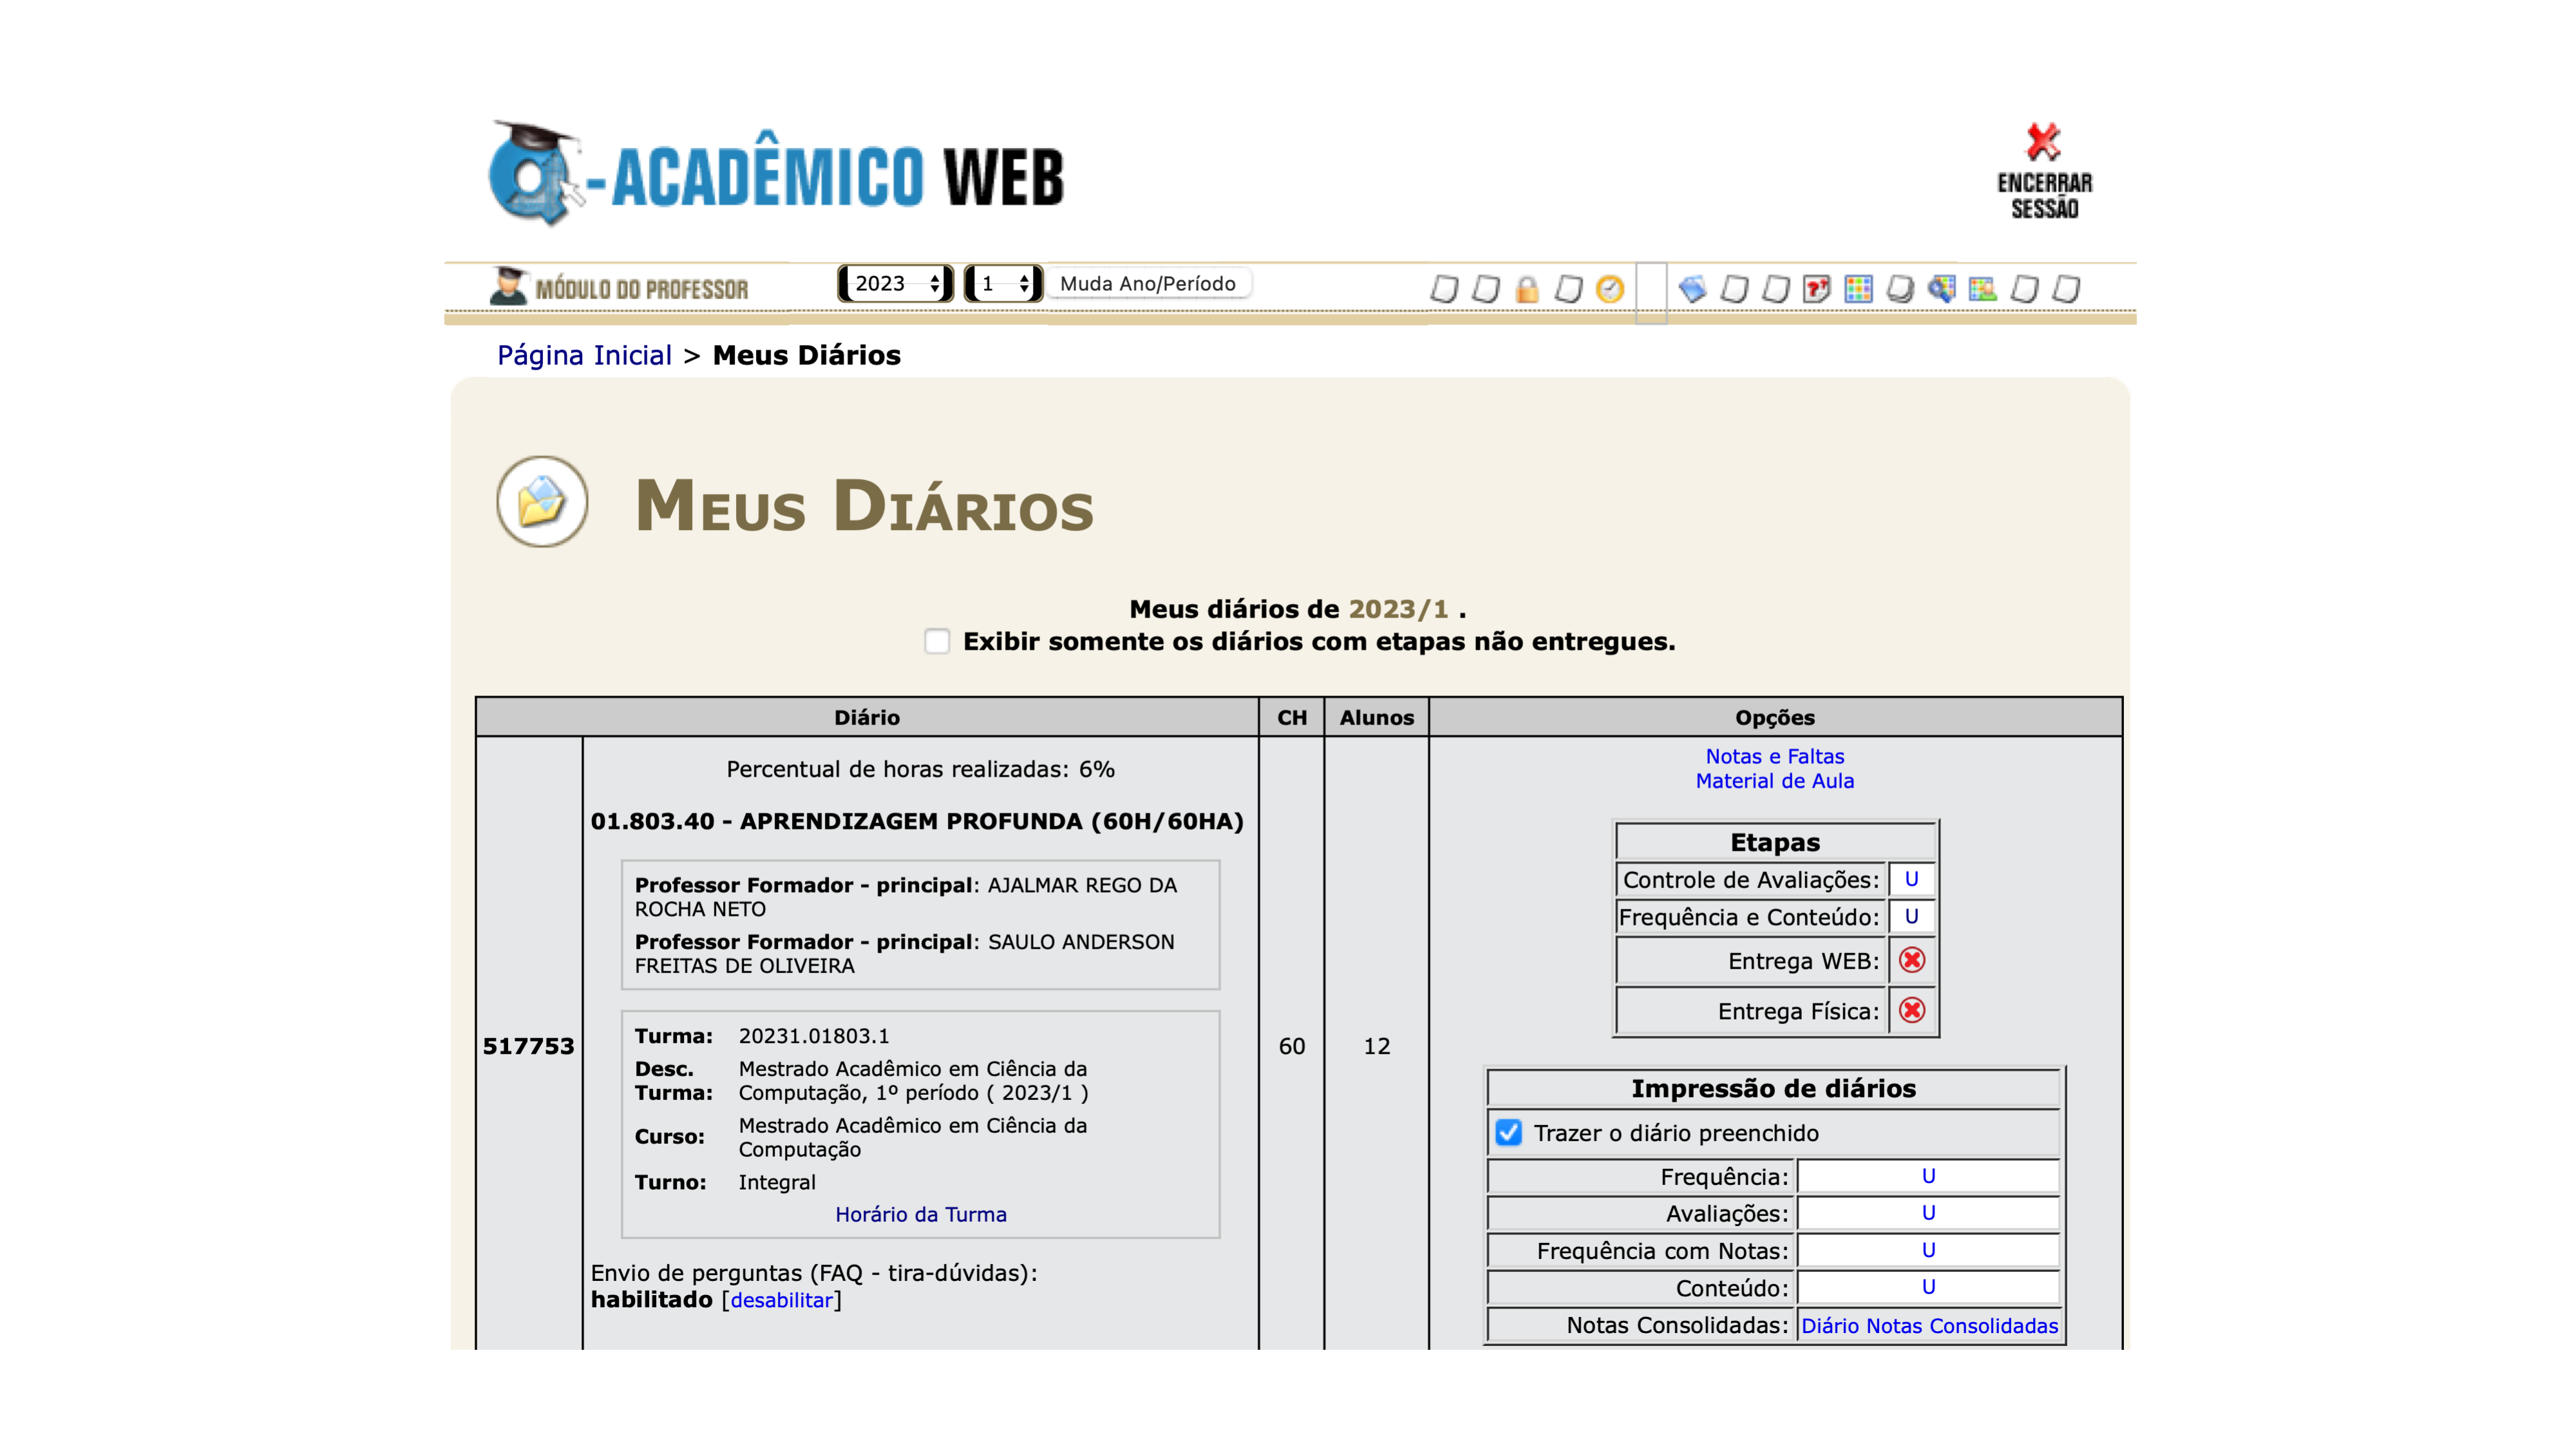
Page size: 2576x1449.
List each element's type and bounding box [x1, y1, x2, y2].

picture [415, 104, 2161, 1350]
